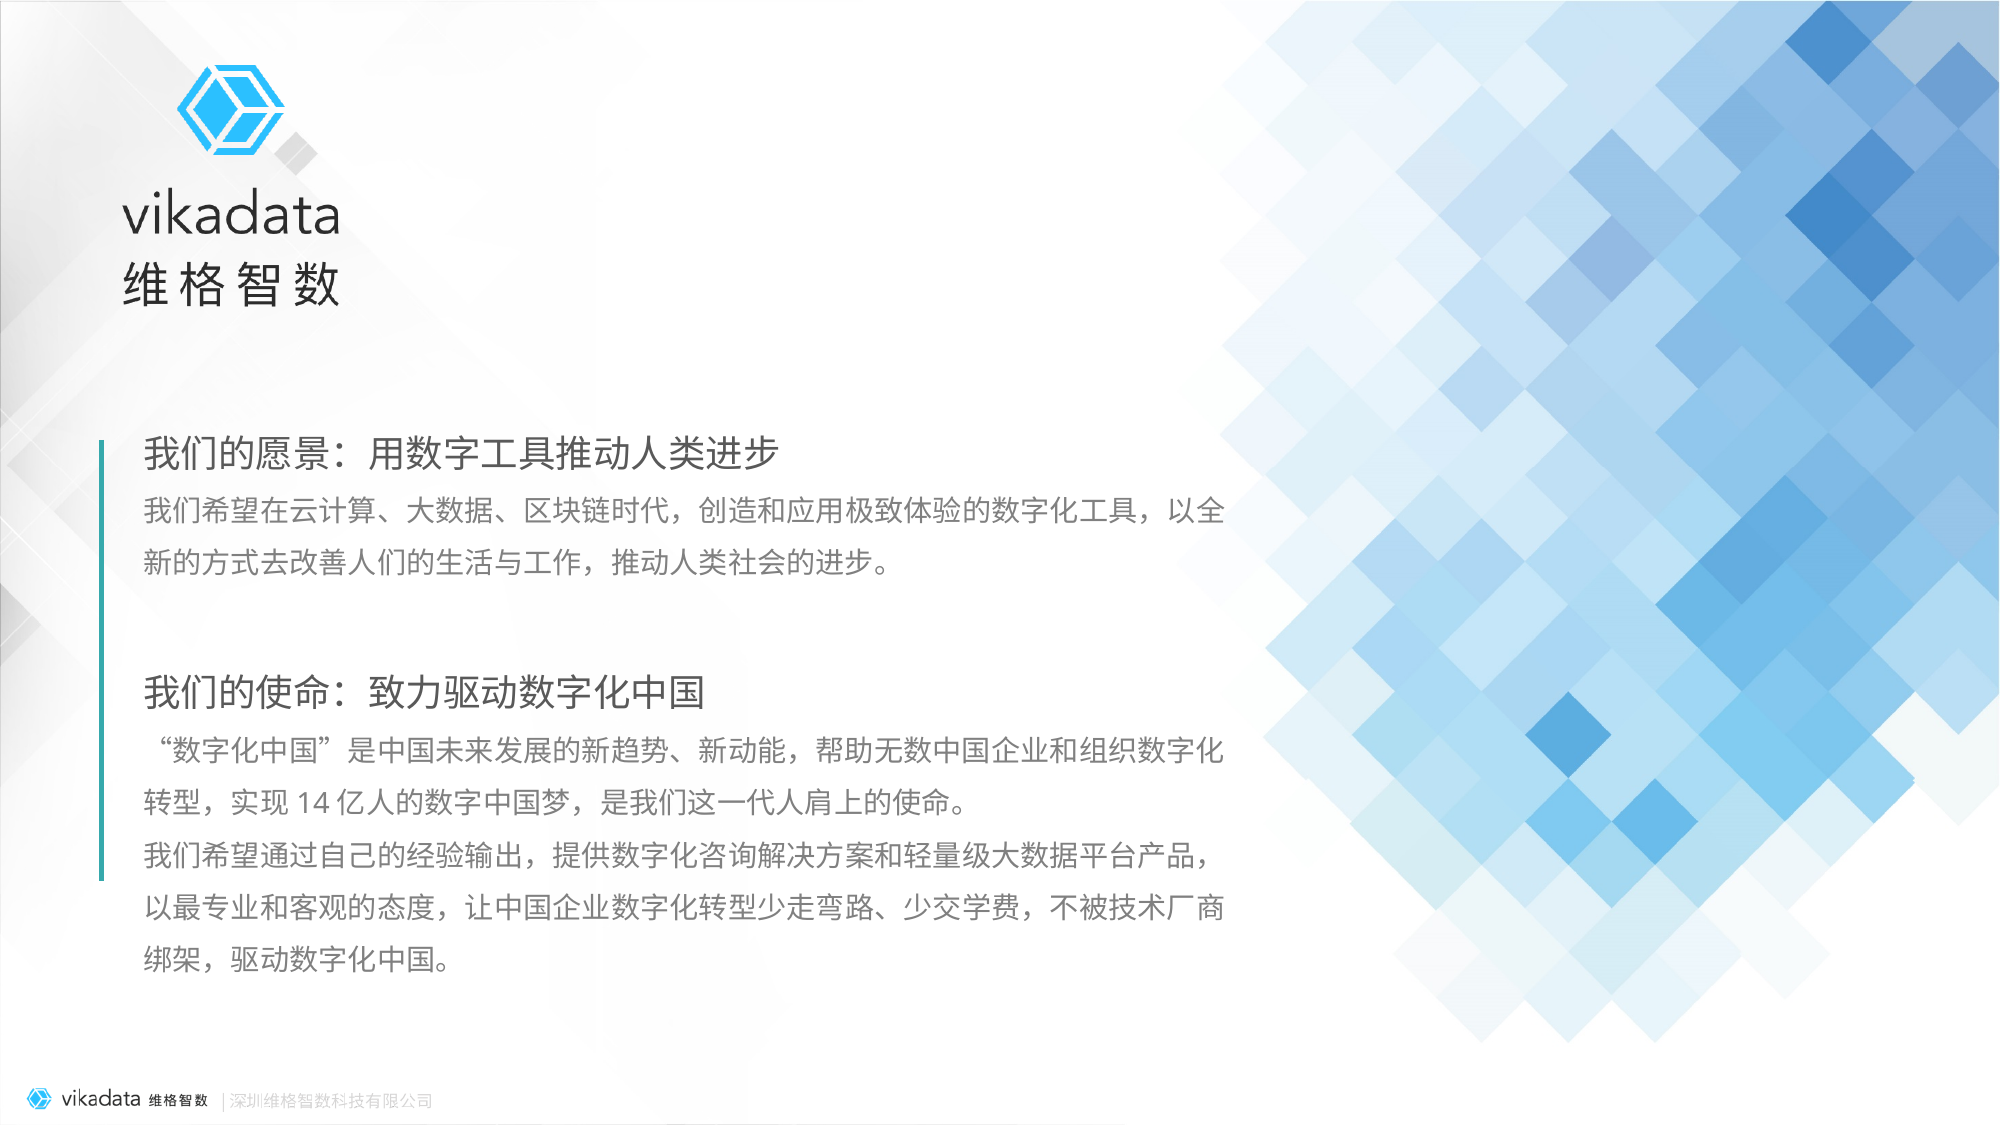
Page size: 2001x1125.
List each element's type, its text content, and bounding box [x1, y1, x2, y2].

text_box 我们的愿景：用数字工具推动人类进步 我们希望在云计算、大数据、区块链时代，创造和应用极致体验的数字化工具，以全新的方式去改善人们的生活与工作，推动人类社会的进步。 我们的使命：致力驱动数字化中国 “数字化中国”是中国未来发展的新趋势、新动能，帮助无数中国企业和组织数字化转型，实现14亿人的数字中国梦，是我们这一代人肩上的使命。 我们希望通过自己的经验输出，提供数字化咨询解决方案和轻量级大数据平台产品，以最专业和客观的态度，让中国企业数字化转型少走弯路、少交学费，不被技术厂商绑架，驱动数字化中国。 [128, 399, 1251, 984]
picture [0, 0, 2000, 1125]
